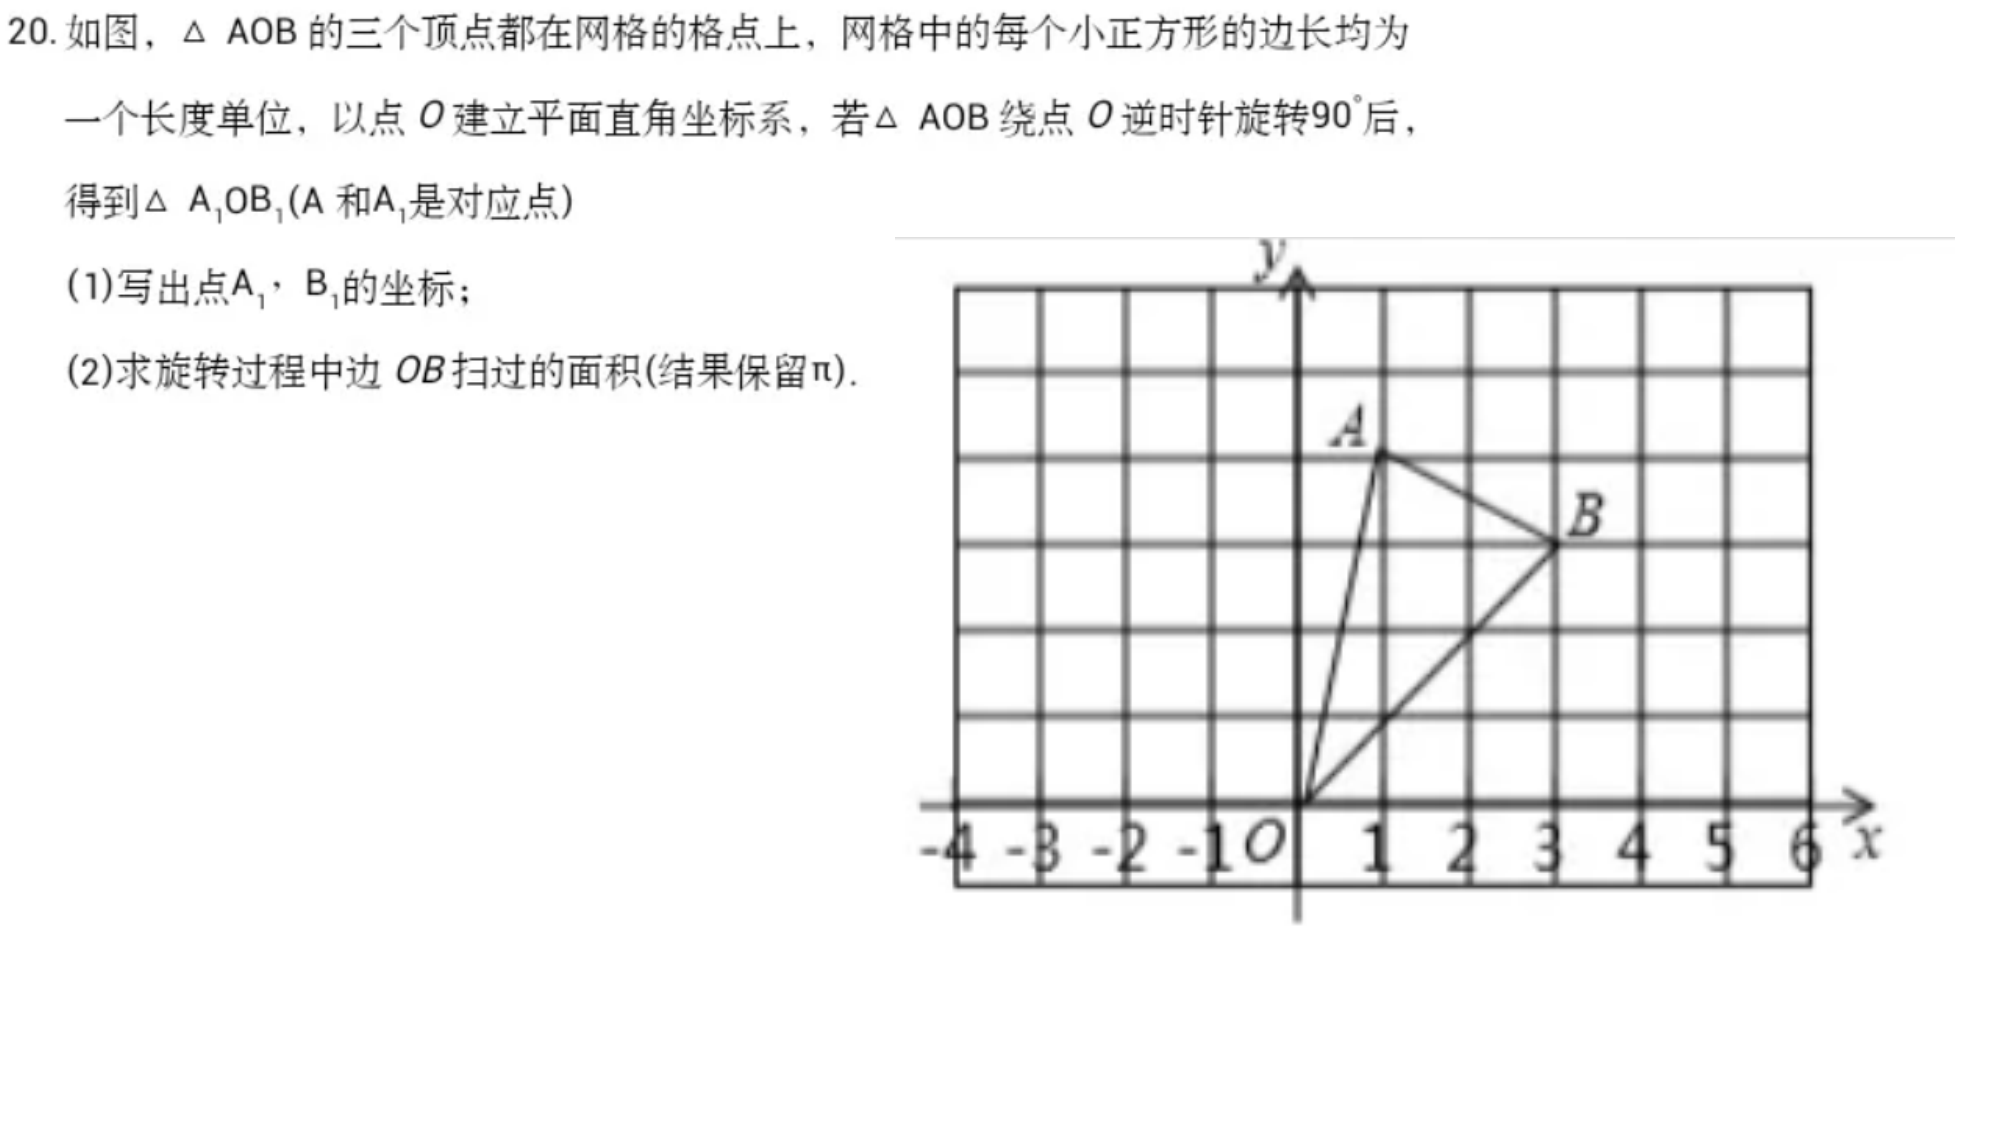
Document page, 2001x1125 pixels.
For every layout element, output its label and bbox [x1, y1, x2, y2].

picture [0, 0, 1955, 952]
